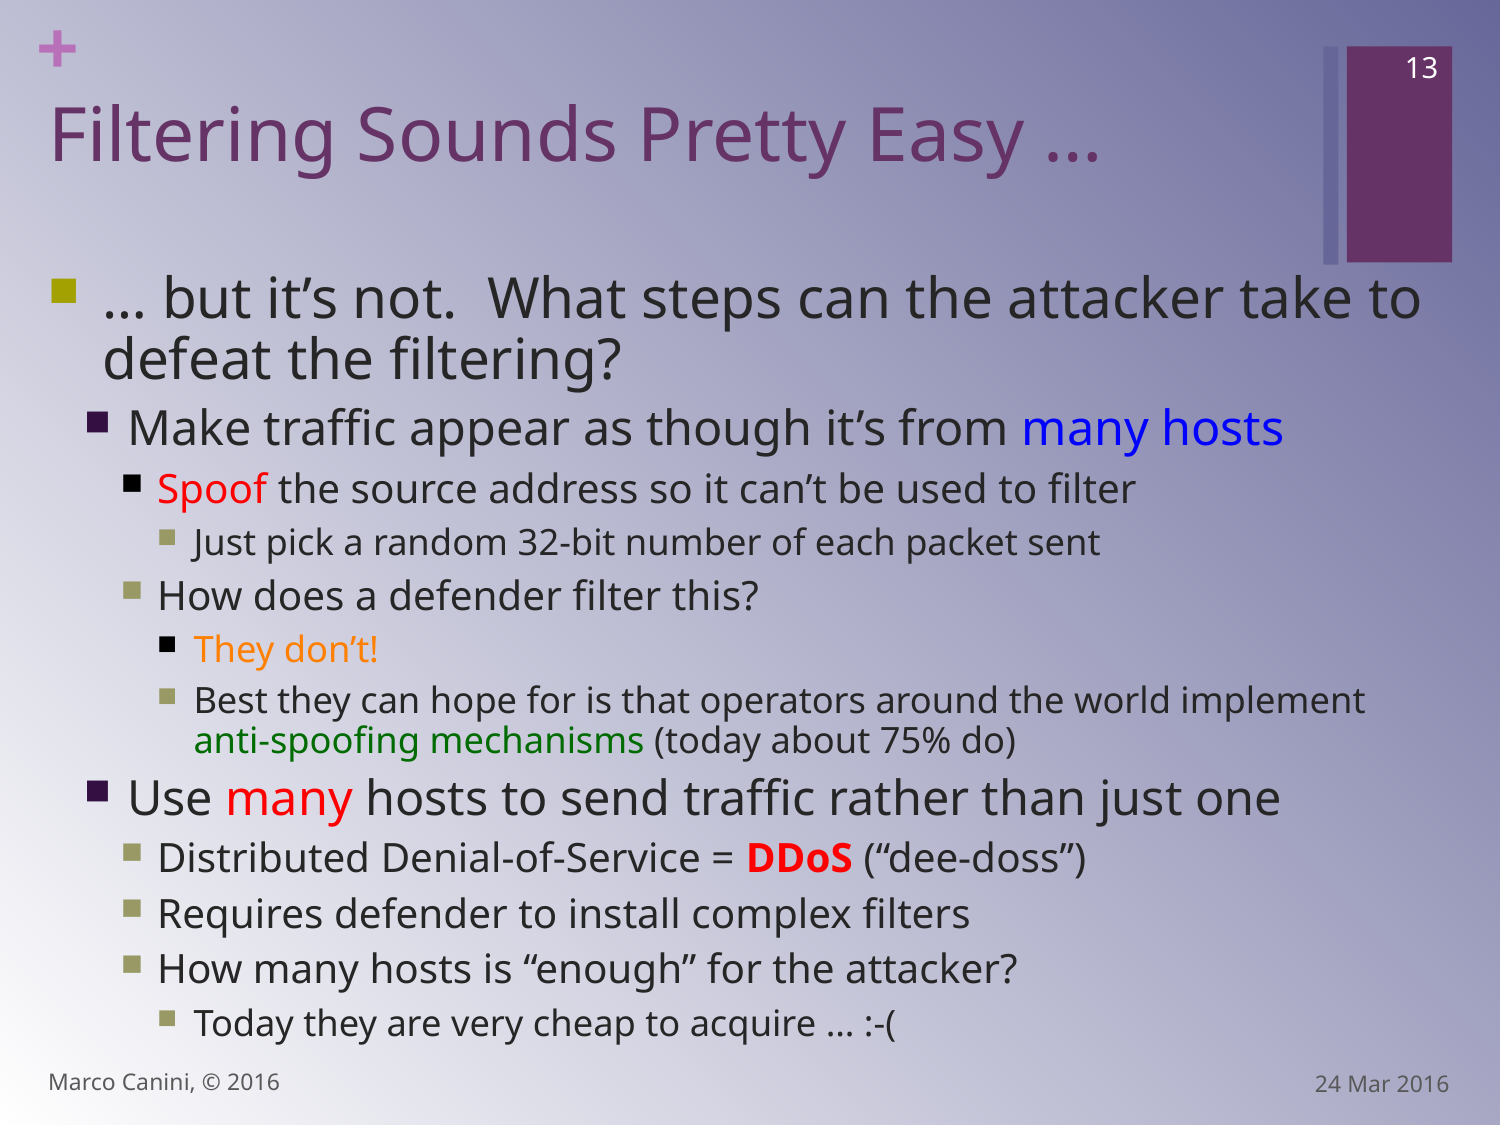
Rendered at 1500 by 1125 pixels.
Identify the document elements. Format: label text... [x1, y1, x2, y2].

footer Marco Canini, © 2016 [33, 1053, 1038, 1114]
title Filtering Sounds Pretty Easy … [33, 79, 1322, 262]
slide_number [1114, 1053, 1465, 1114]
list … but it’s not. What steps can the attacker take to defeat the filtering? Make traffic appear as though it’s from many hosts Spoof the source address so it can’t be used to filter Just pick a random 32-bit number of each packet sent How does a defender filter this? They don’t! Best they can hope for is that operators around the world implement anti-spoofing mechanisms (today about 75% do) Use many hosts to send traffic rather than just one Distributed Denial-of-Service = DDoS (“dee-doss”) Requires defender to install complex filters How many hosts is “enough” for the attacker? Today they are very cheap to acquire … :-( [33, 262, 1465, 1054]
slide_number 13 [1362, 39, 1454, 100]
